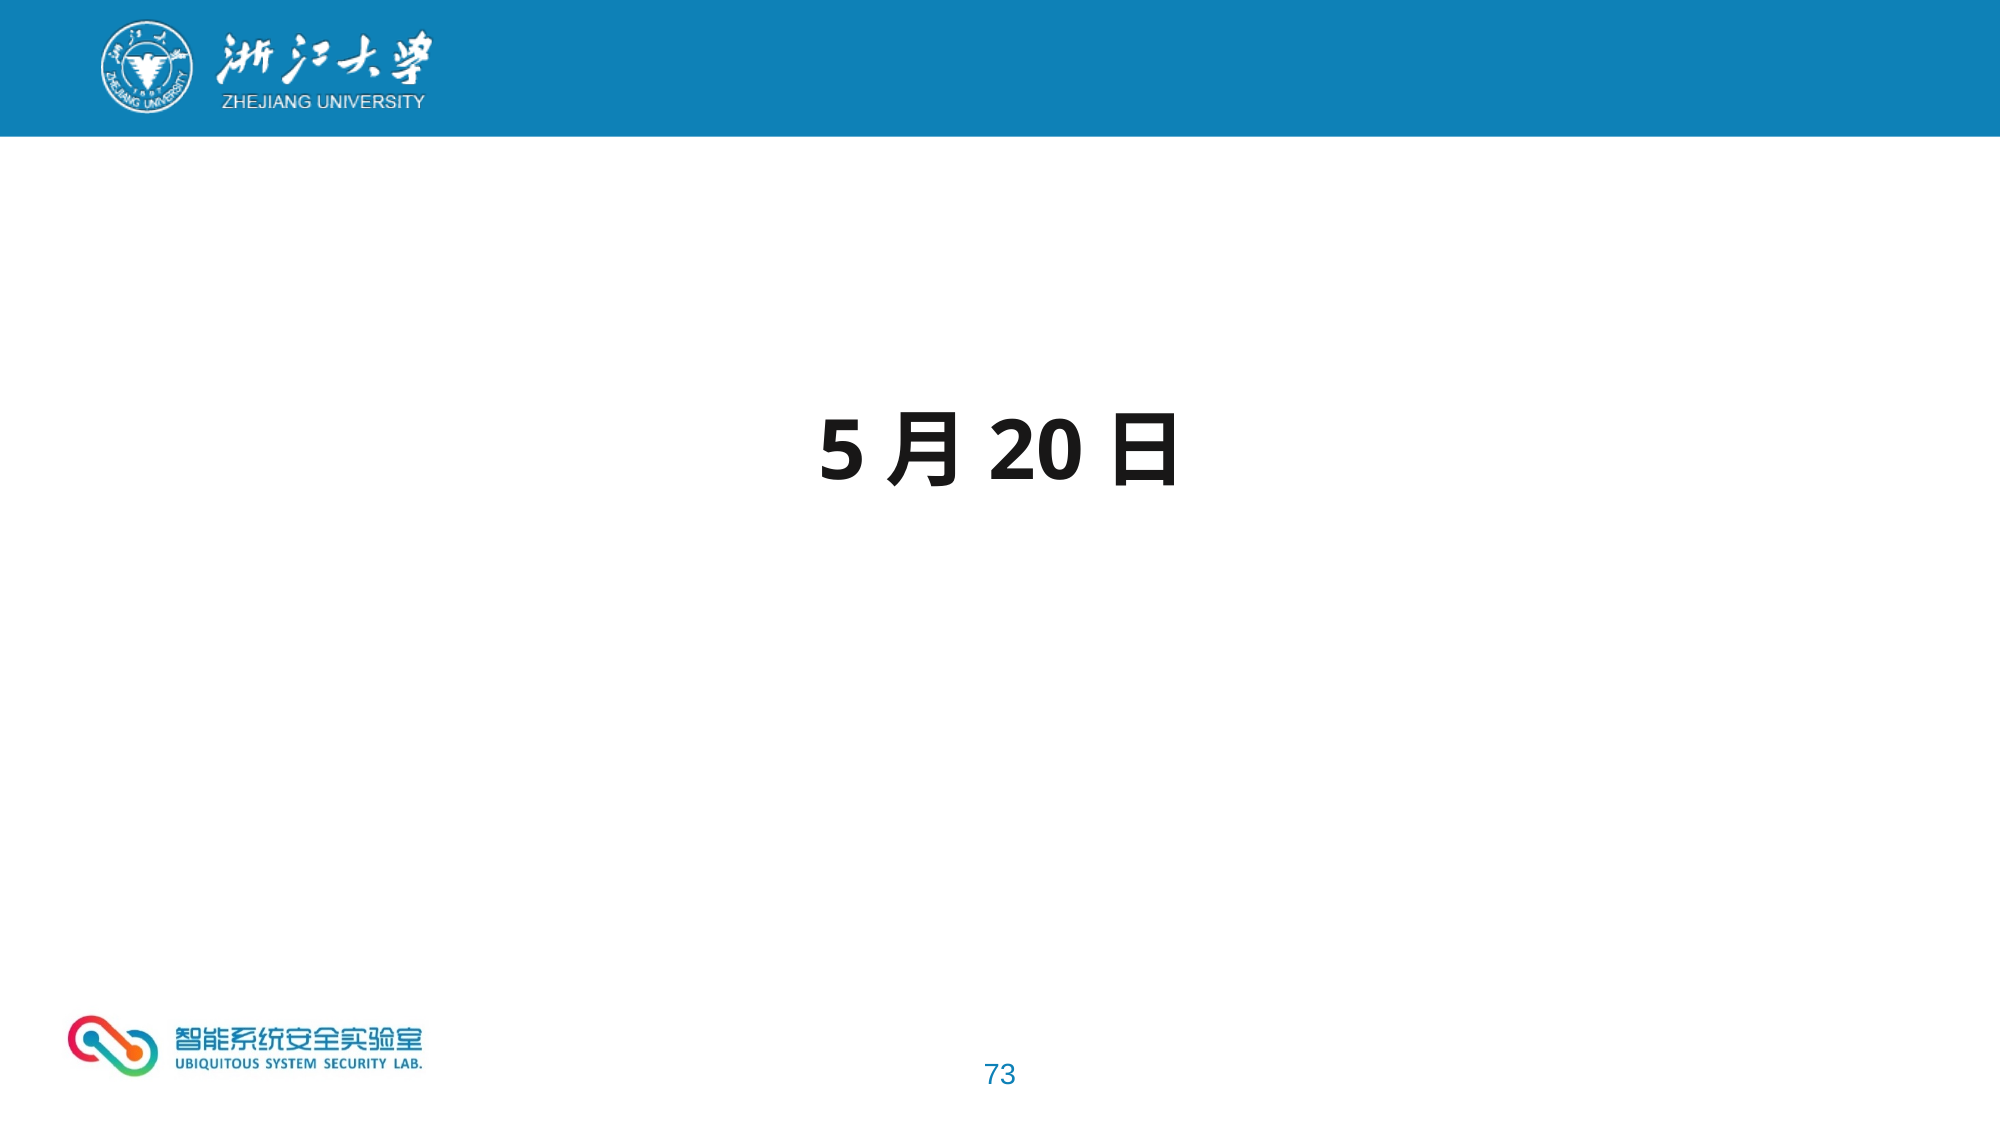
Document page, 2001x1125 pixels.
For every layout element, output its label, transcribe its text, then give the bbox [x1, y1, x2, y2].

picture [317, 95, 425, 108]
picture [281, 33, 307, 84]
picture [50, 997, 447, 1093]
picture [222, 95, 312, 108]
picture [391, 30, 432, 84]
picture [338, 33, 377, 74]
picture [312, 40, 330, 66]
text_box 5月20日 [186, 389, 1819, 504]
picture [216, 32, 274, 84]
picture [368, 66, 380, 77]
picture [102, 21, 193, 114]
